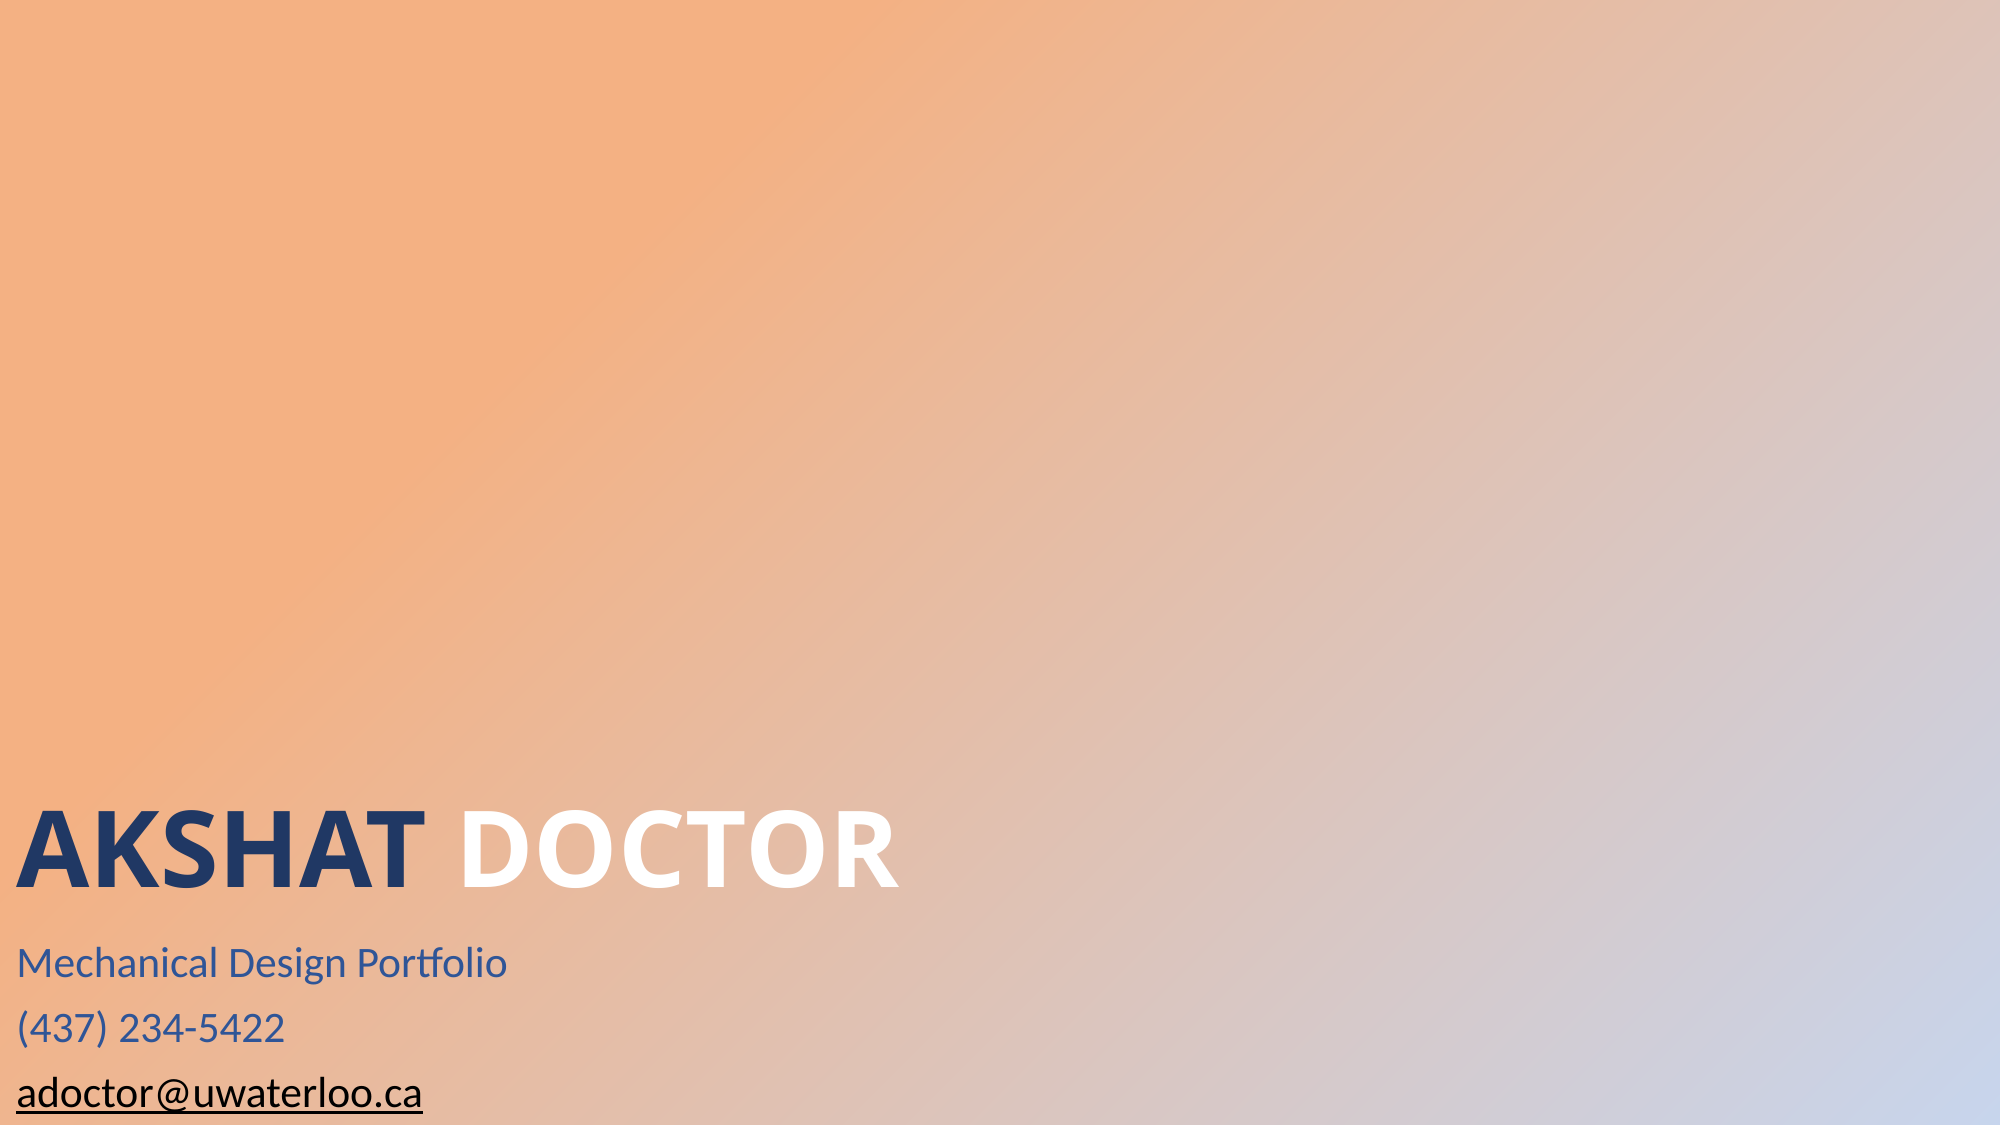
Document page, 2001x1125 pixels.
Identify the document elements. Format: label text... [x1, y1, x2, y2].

title AKSHAT DOCTOR [1, 757, 924, 918]
subtitle Mechanical Design Portfolio (437) 234-5422 adoctor@uwaterloo.ca [1, 932, 624, 1125]
